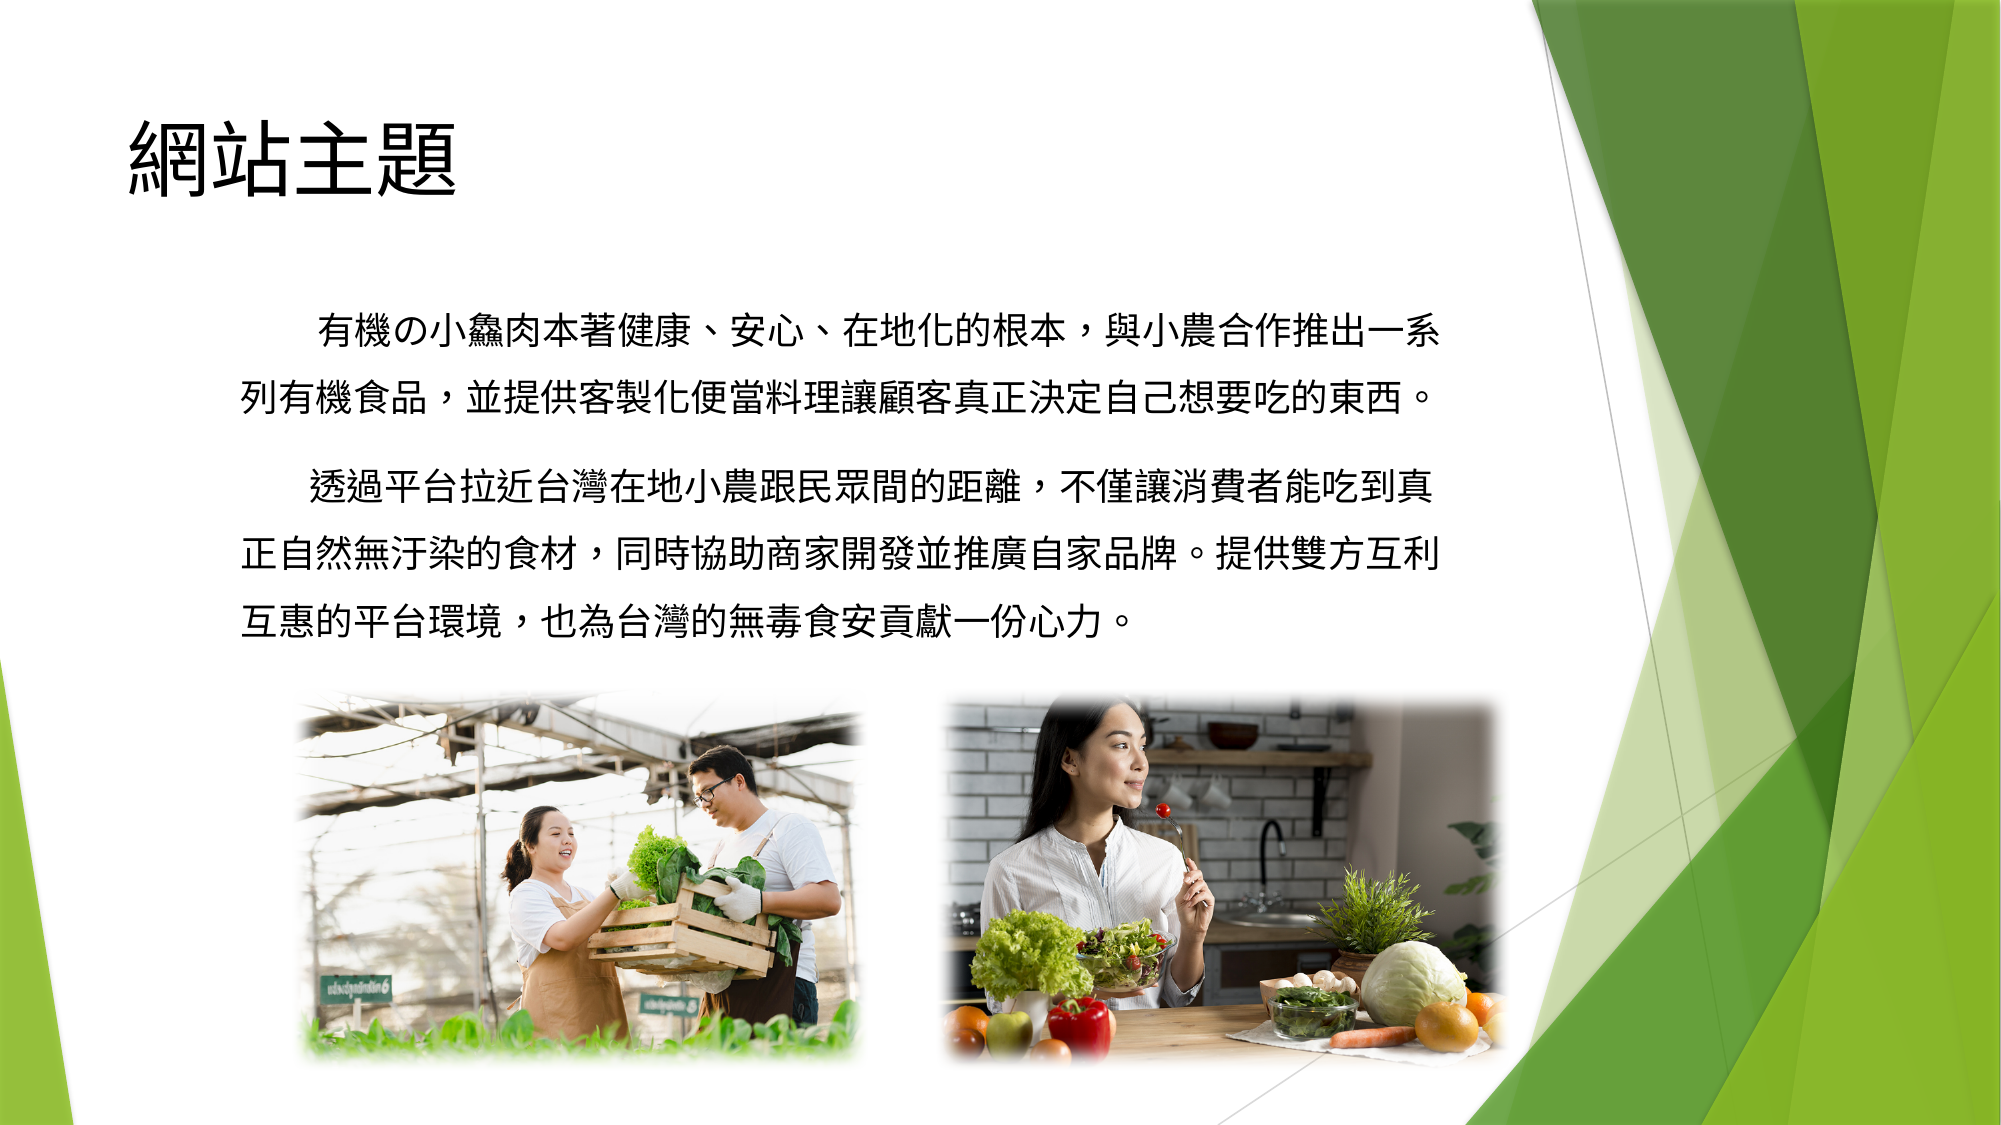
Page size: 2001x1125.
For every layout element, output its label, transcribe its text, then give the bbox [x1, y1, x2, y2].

picture [291, 687, 870, 1073]
title 網站主題 [111, 99, 1522, 317]
picture [934, 687, 1511, 1073]
text_box 有機の小鱻肉本著健康、安心、在地化的根本，與小農合作推出一系列有機食品，並提供客製化便當料理讓顧客真正決定自己想要吃的東西。 透過平台拉近台灣在地小農跟民眾間的距離，不僅讓消費者能吃到真正自然無汙染的食材，同時協助商家開發並推廣自家品牌。提供雙方互利互惠的平台環境，也為台灣的無毒食安貢獻一份心力。 [225, 276, 1473, 750]
